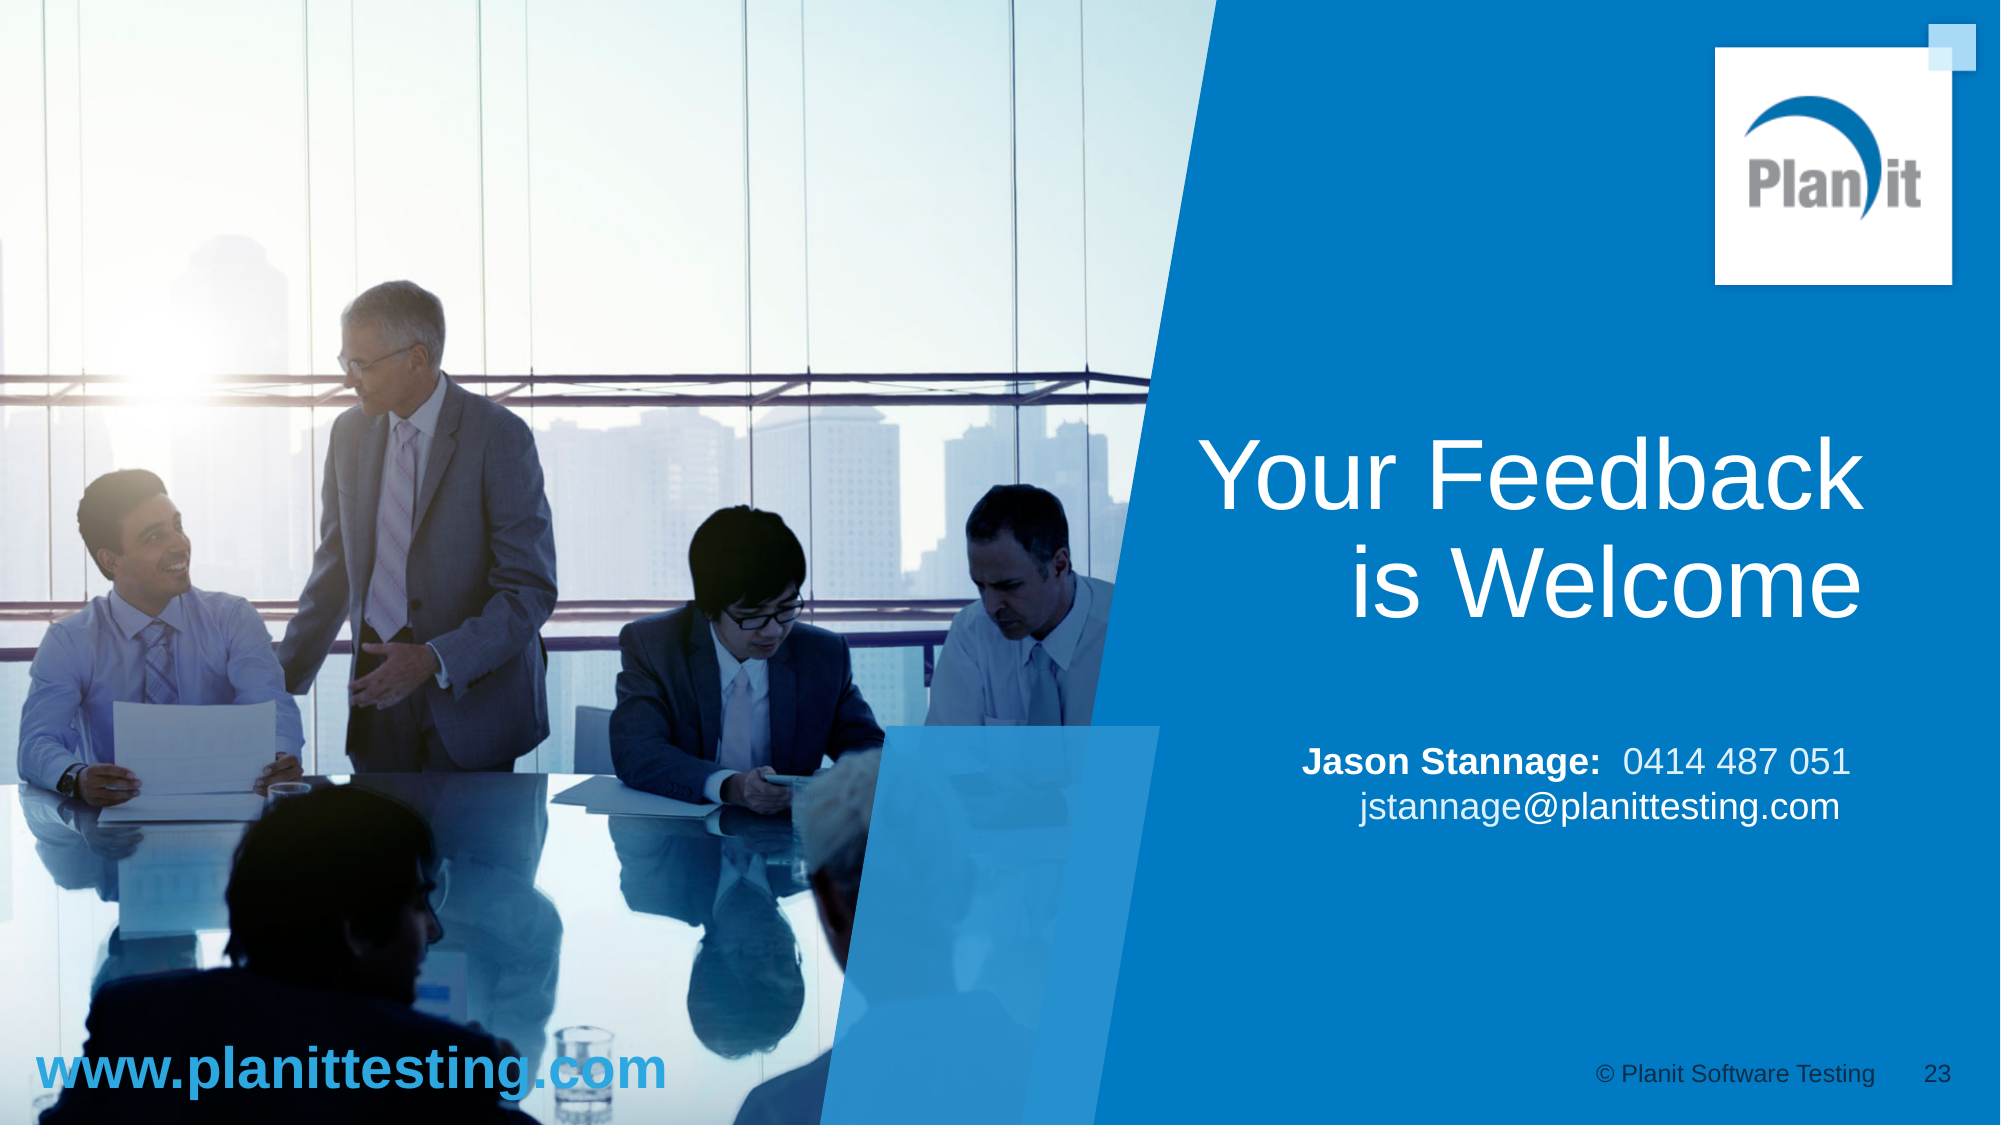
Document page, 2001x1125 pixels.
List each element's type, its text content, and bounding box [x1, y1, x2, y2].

picture [0, 0, 1216, 1125]
title Your Feedback is Welcome [1122, 347, 1880, 647]
picture [1715, 24, 1976, 285]
subtitle Jason Stannage: 0414 487 051 jstannage@planittesting.com [1162, 730, 1867, 1125]
footer © Planit Software Testing [1581, 1042, 1893, 1103]
slide_number 23 [1893, 1042, 1967, 1103]
